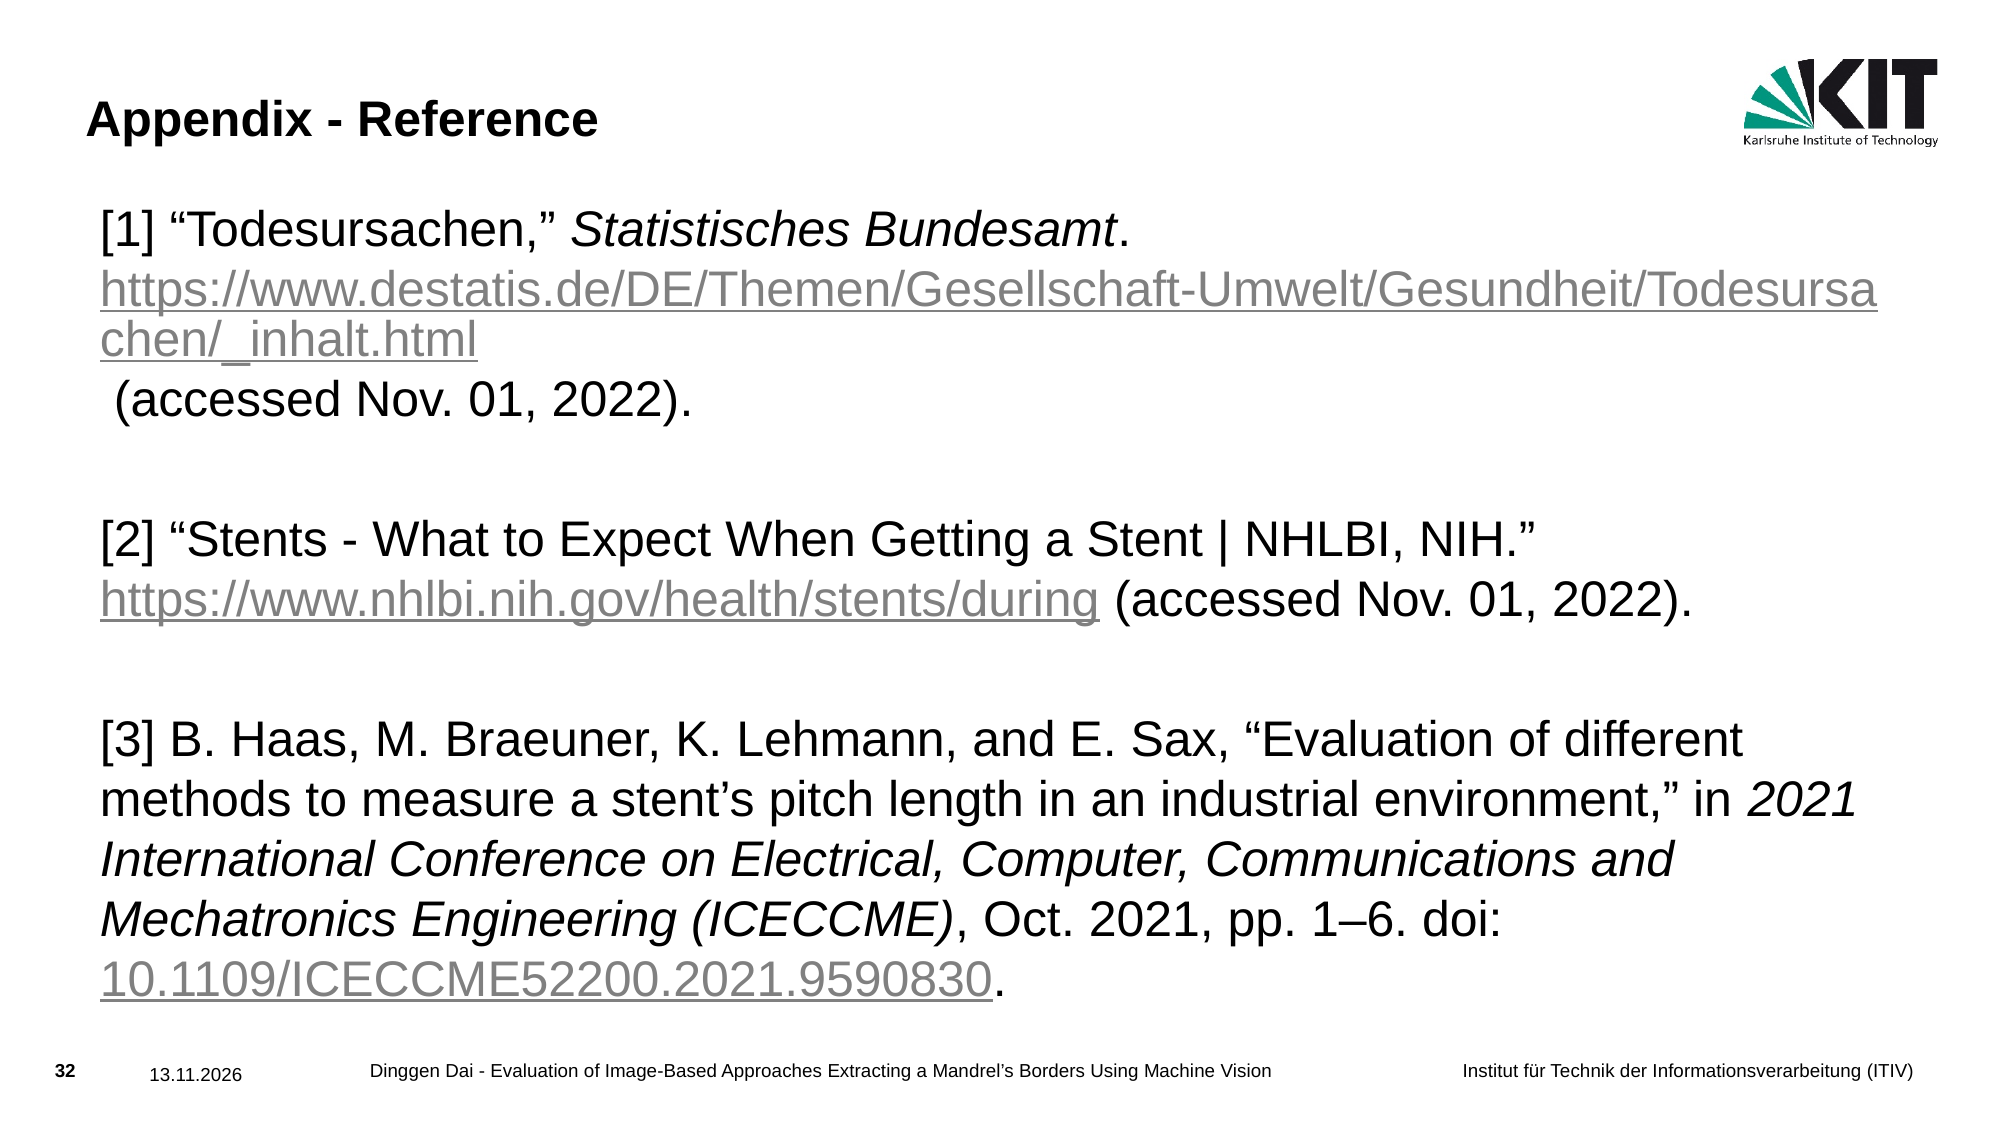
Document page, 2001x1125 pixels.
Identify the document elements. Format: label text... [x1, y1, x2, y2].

list [1] “Todesursachen,” Statistisches Bundesamt. https://www.destatis.de/DE/Themen/Gesellschaft-Umwelt/Gesundheit/Todesursachen/_inhalt.html (accessed Nov. 01, 2022). [2] “Stents - What to Expect When Getting a Stent | NHLBI, NIH.” https://www.nhlbi.nih.gov/health/stents/during (accessed Nov. 01, 2022). [3] B. Haas, M. Braeuner, K. Lehmann, and E. Sax, “Evaluation of different methods to measure a stent’s pitch length in an industrial environment,” in 2021 International Conference on Electrical, Computer, Communications and Mechatronics Engineering (ICECCME), Oct. 2021, pp. 1–6. doi: 10.1109/ICECCME52200.2021.9590830. [99, 196, 1900, 1000]
footer Dinggen Dai - Evaluation of Image-Based Approaches Extracting a Mandrel’s Borders Using Machine Vision [369, 1058, 1313, 1119]
picture [1744, 59, 1938, 147]
title Appendix - Reference [85, 54, 1598, 147]
